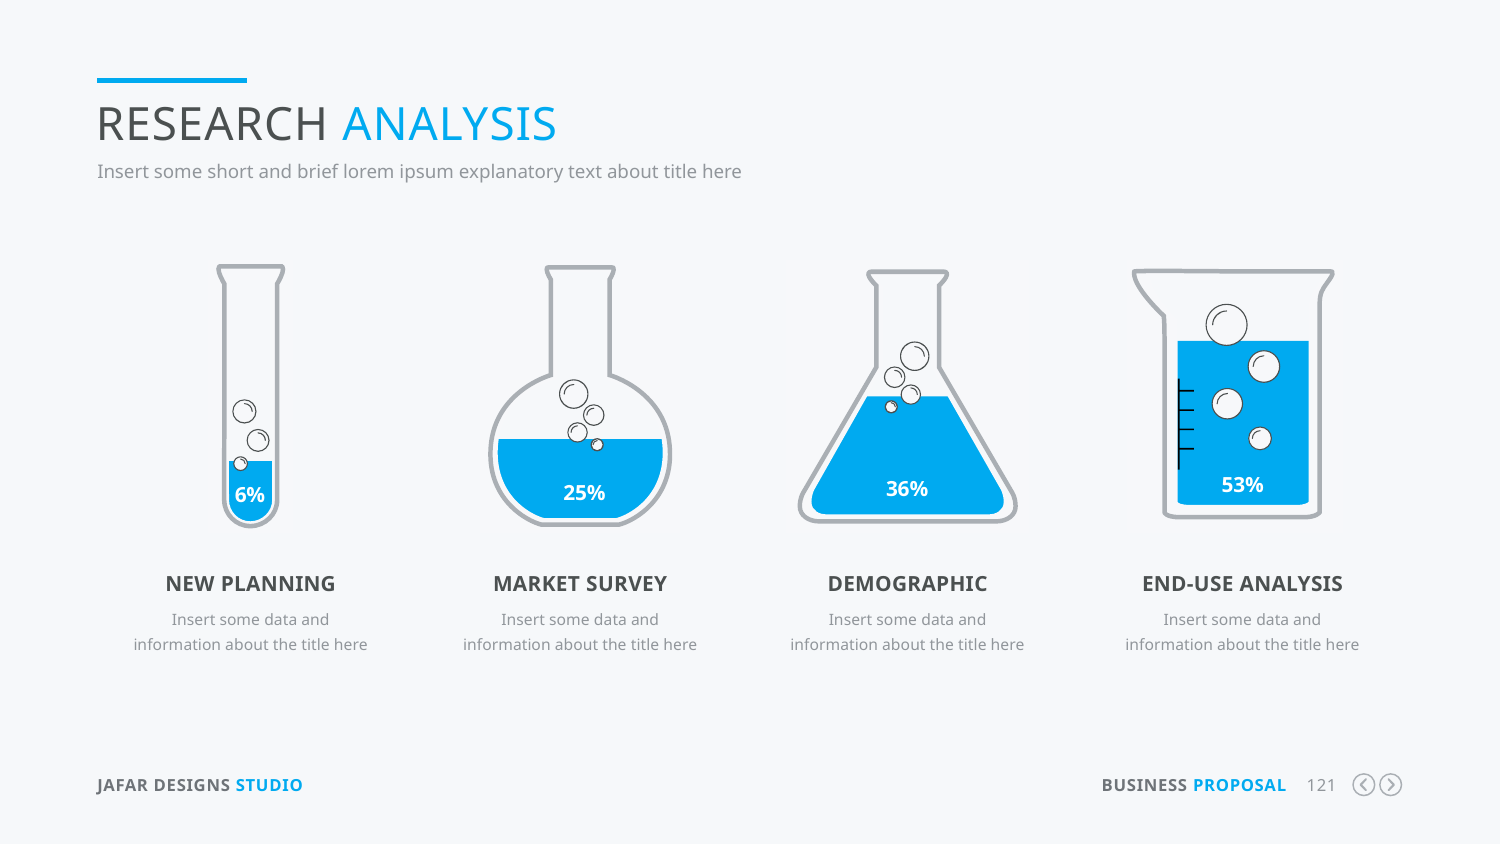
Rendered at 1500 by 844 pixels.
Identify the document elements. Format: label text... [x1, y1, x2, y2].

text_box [480, 259, 681, 534]
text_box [128, 570, 373, 652]
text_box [785, 259, 1030, 534]
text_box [207, 259, 294, 534]
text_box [785, 570, 1030, 652]
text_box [1126, 259, 1344, 534]
list Research analysis [95, 94, 1401, 158]
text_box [457, 570, 703, 652]
list Insert some short and brief lorem ipsum explanatory text about title here [97, 157, 1403, 181]
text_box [1120, 570, 1365, 652]
